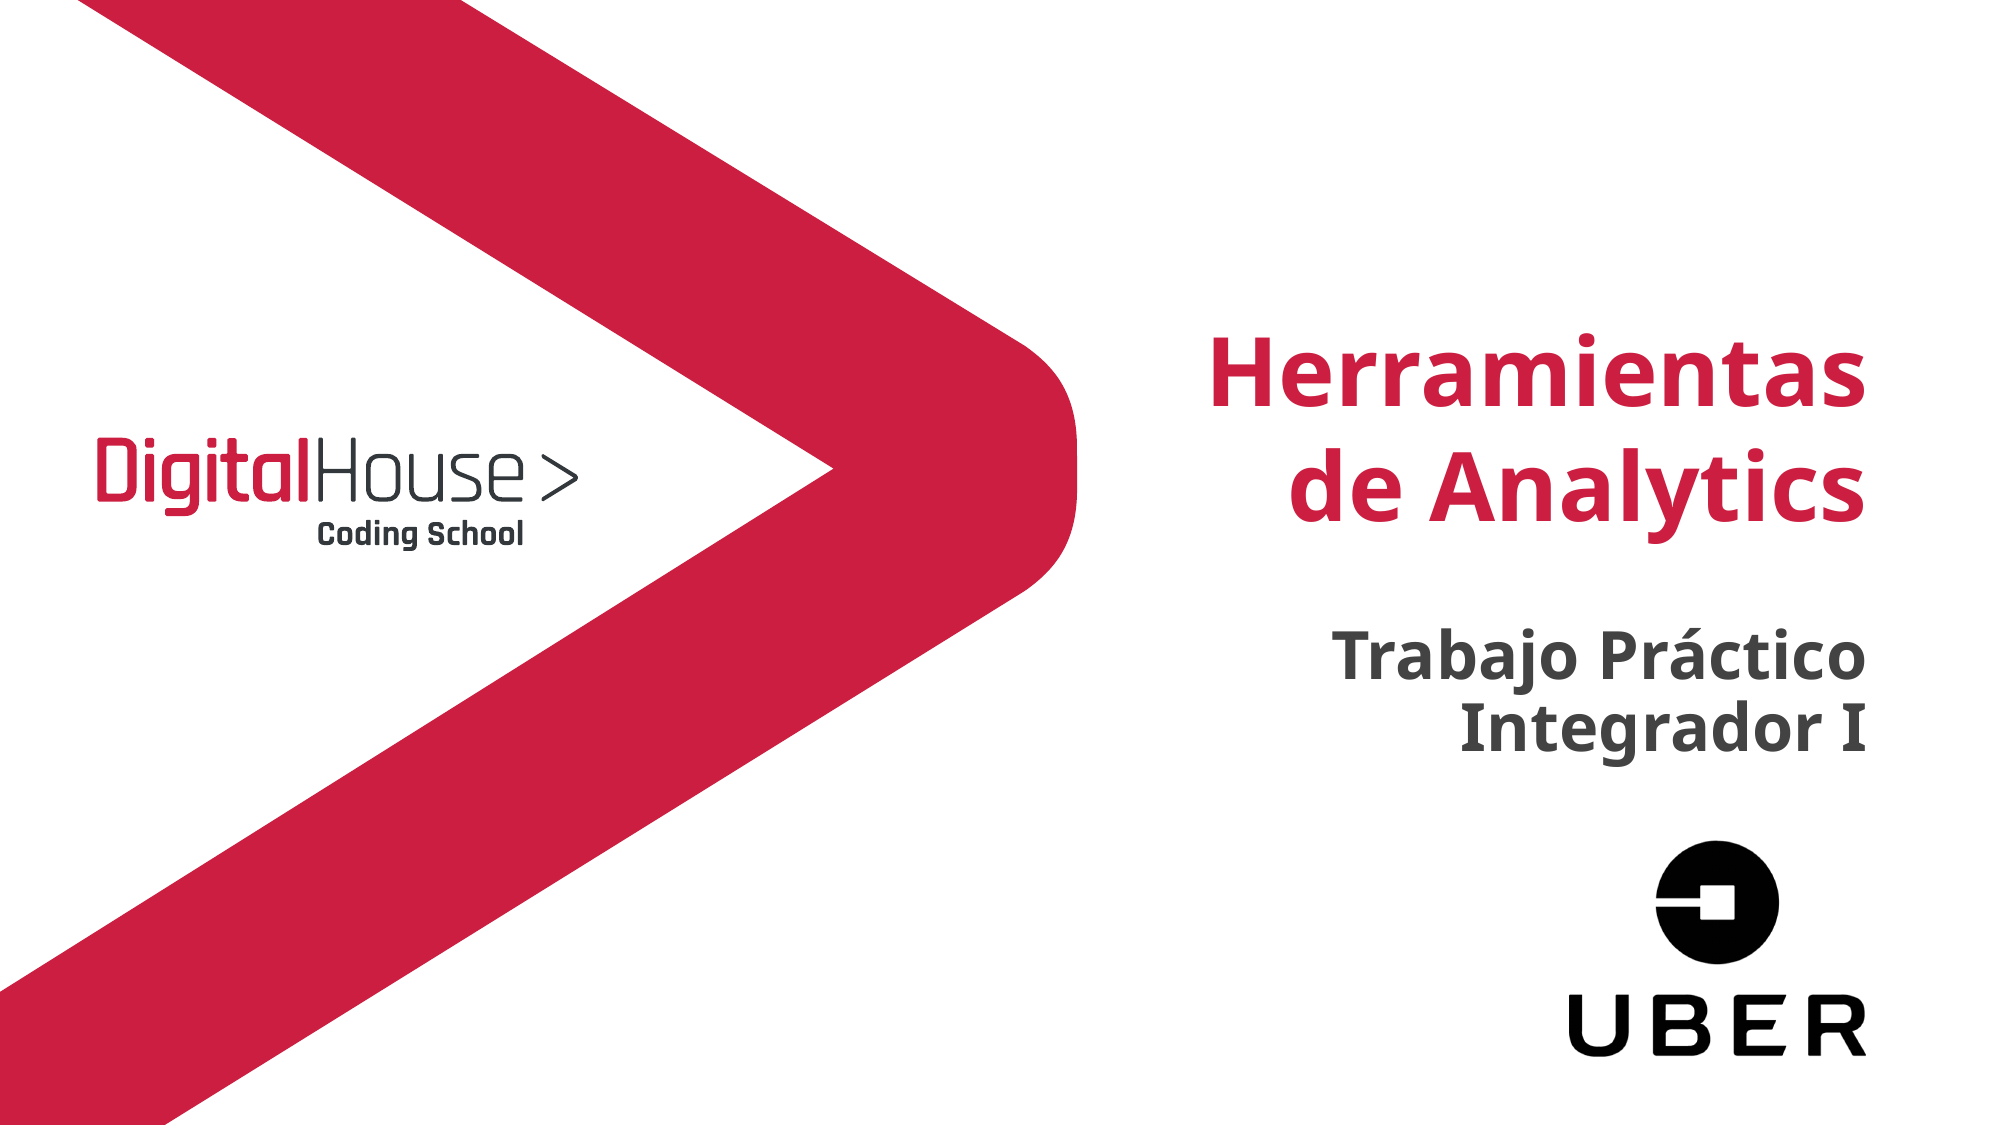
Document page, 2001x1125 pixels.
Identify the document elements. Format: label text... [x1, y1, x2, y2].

picture [1569, 800, 1866, 1097]
subtitle Herramientas de Analytics [1144, 300, 1888, 551]
title Trabajo Práctico Integrador I [1144, 586, 1888, 801]
